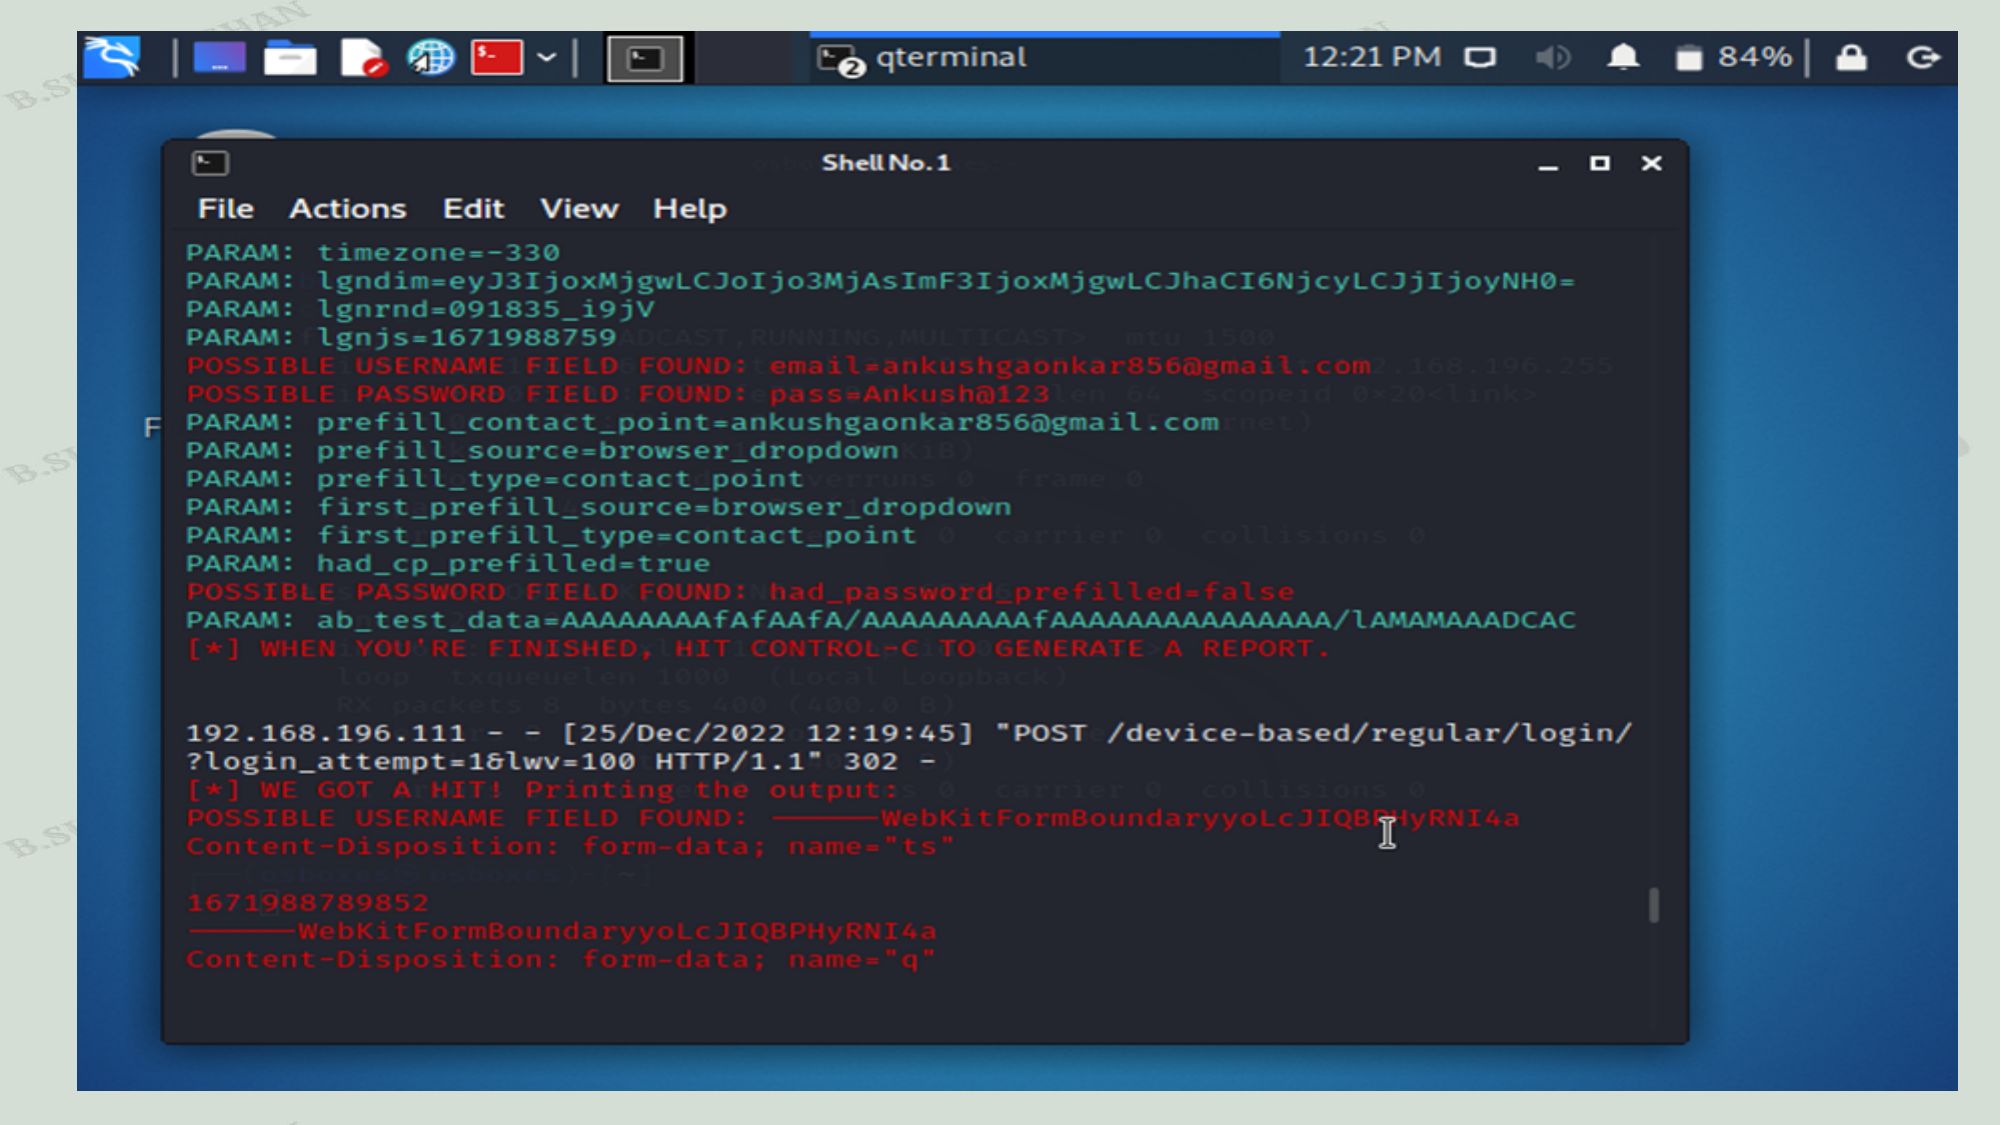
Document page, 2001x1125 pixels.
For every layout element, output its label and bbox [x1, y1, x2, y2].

picture [77, 31, 1958, 1091]
